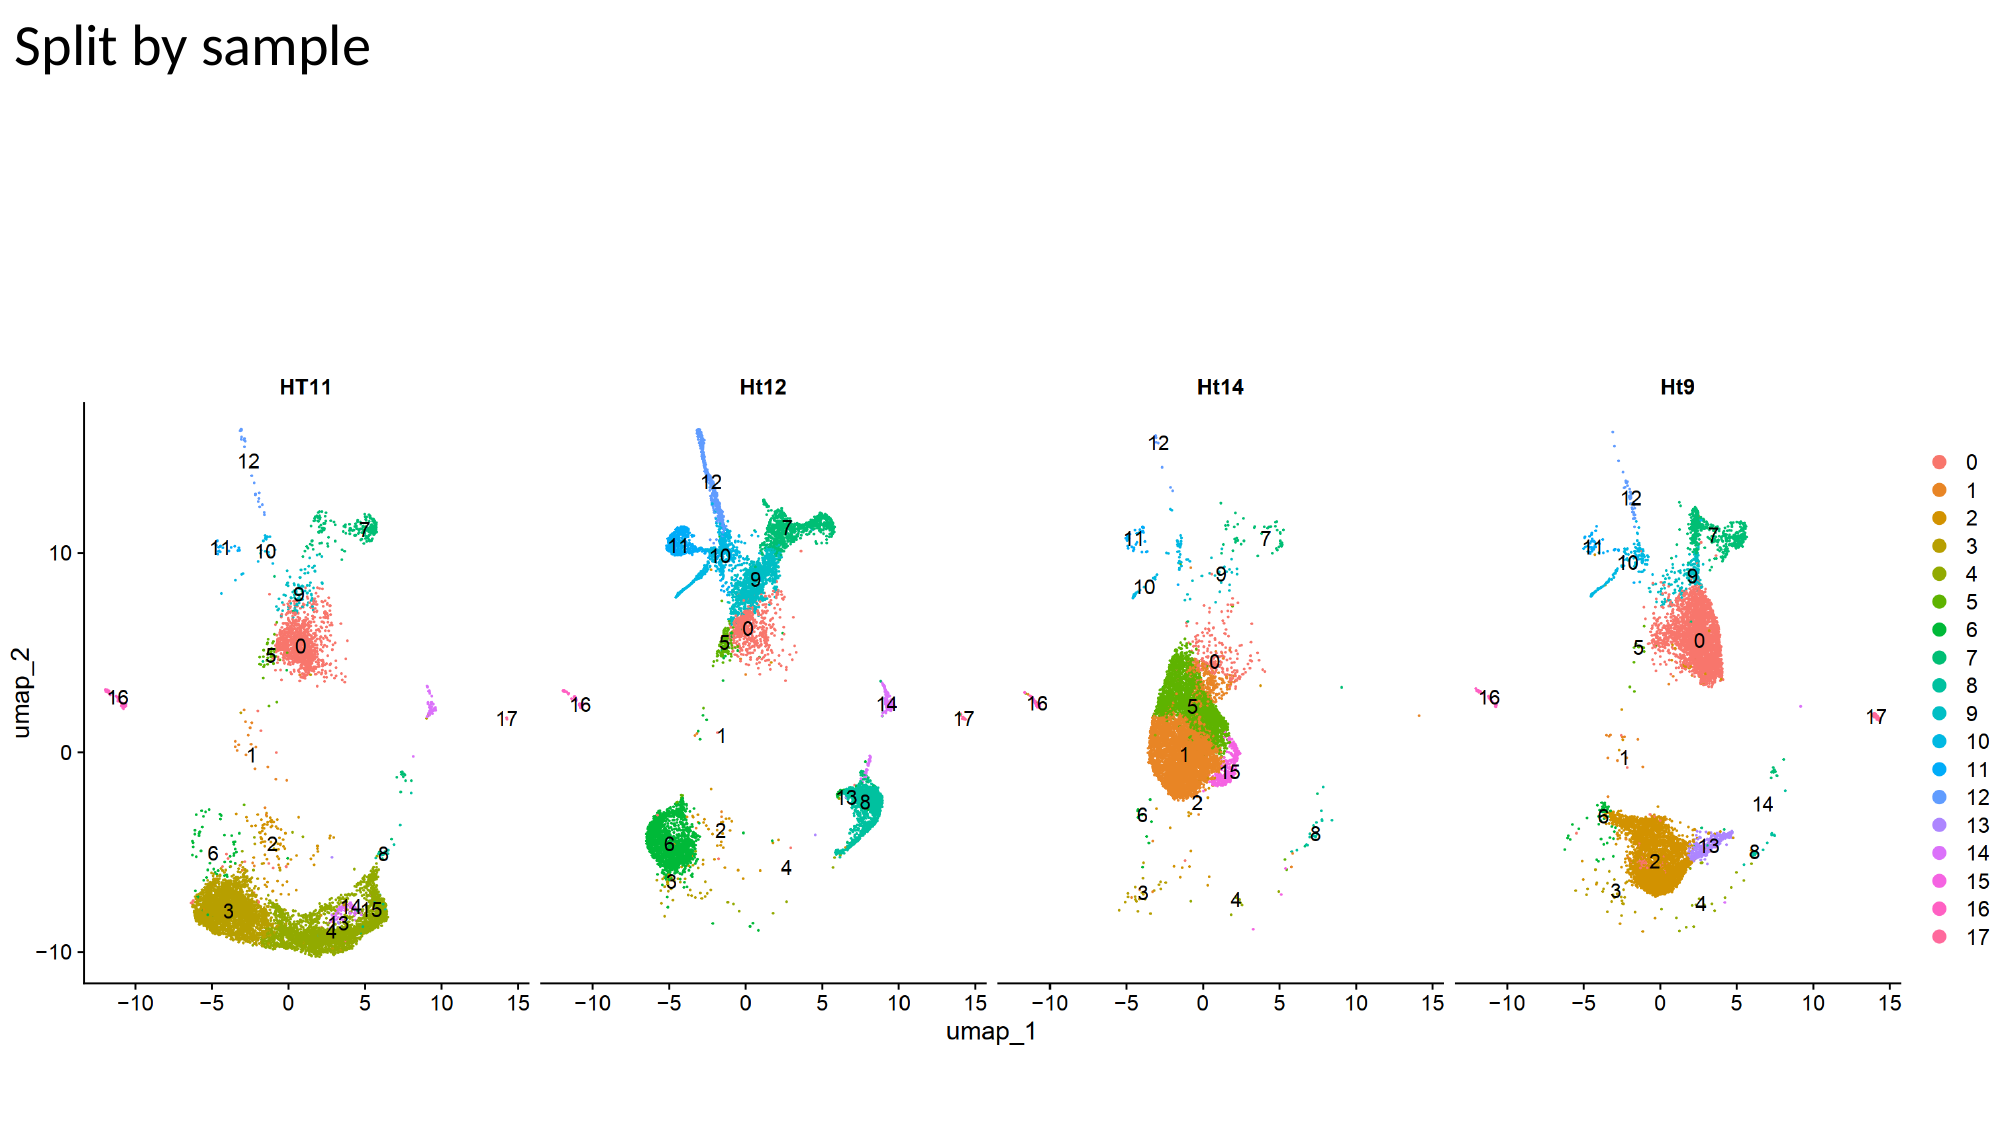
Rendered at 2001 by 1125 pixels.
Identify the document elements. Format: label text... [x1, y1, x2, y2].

text_box Split by sample [0, 0, 1487, 85]
picture [0, 357, 2000, 1054]
